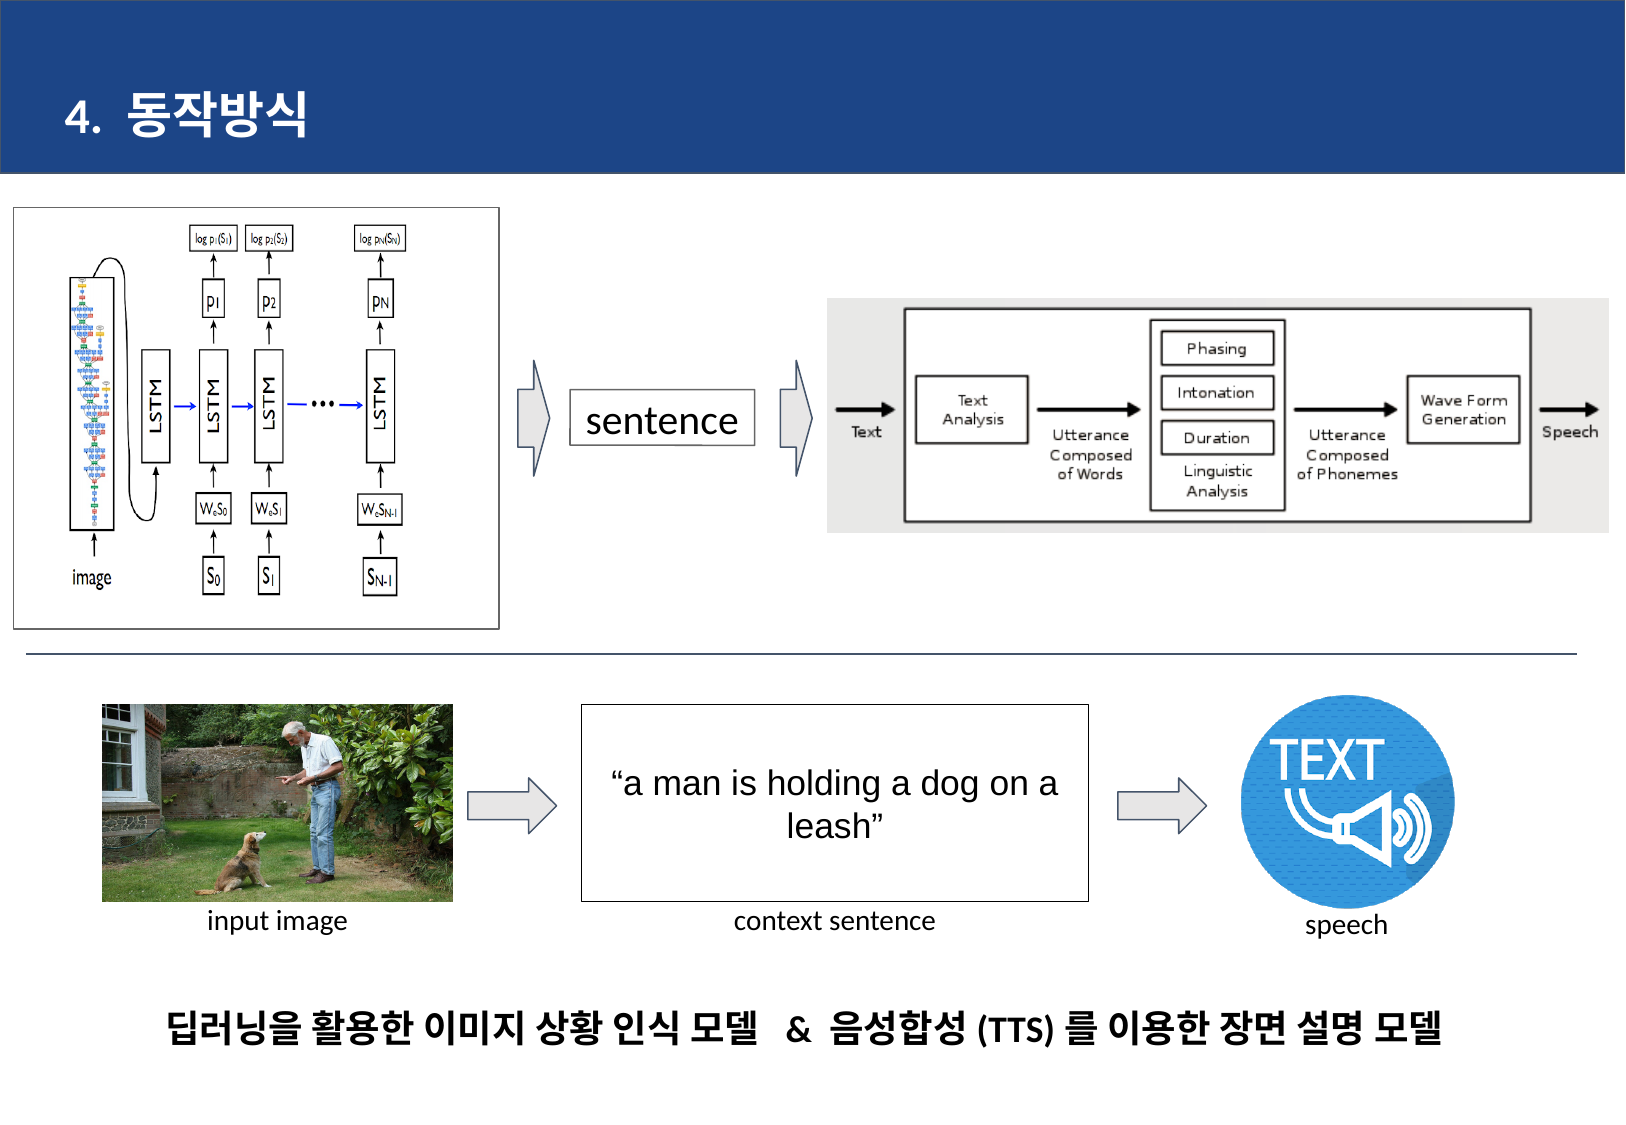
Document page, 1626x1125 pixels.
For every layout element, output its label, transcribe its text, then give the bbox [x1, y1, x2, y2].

picture [1235, 691, 1458, 914]
text_box input image [35, 886, 520, 943]
text_box [0, 0, 1625, 174]
text_box 딥러닝을 활용한 이미지 상황 인식 모델 & 음성합성(TTS)를 이용한 장면 설명 모델 [102, 989, 1515, 1084]
picture [13, 207, 499, 629]
text_box [517, 360, 550, 477]
picture [101, 704, 453, 902]
text_box context sentence [592, 886, 1077, 943]
text_box [1117, 777, 1207, 834]
text_box [467, 777, 557, 834]
text_box speech [1104, 890, 1589, 946]
text_box sentence [570, 389, 755, 446]
text_box “a man is holding a dog on a leash” [581, 704, 1089, 902]
text_box 4. 동작방식 [49, 51, 1057, 146]
text_box [780, 360, 813, 477]
picture [827, 297, 1609, 533]
